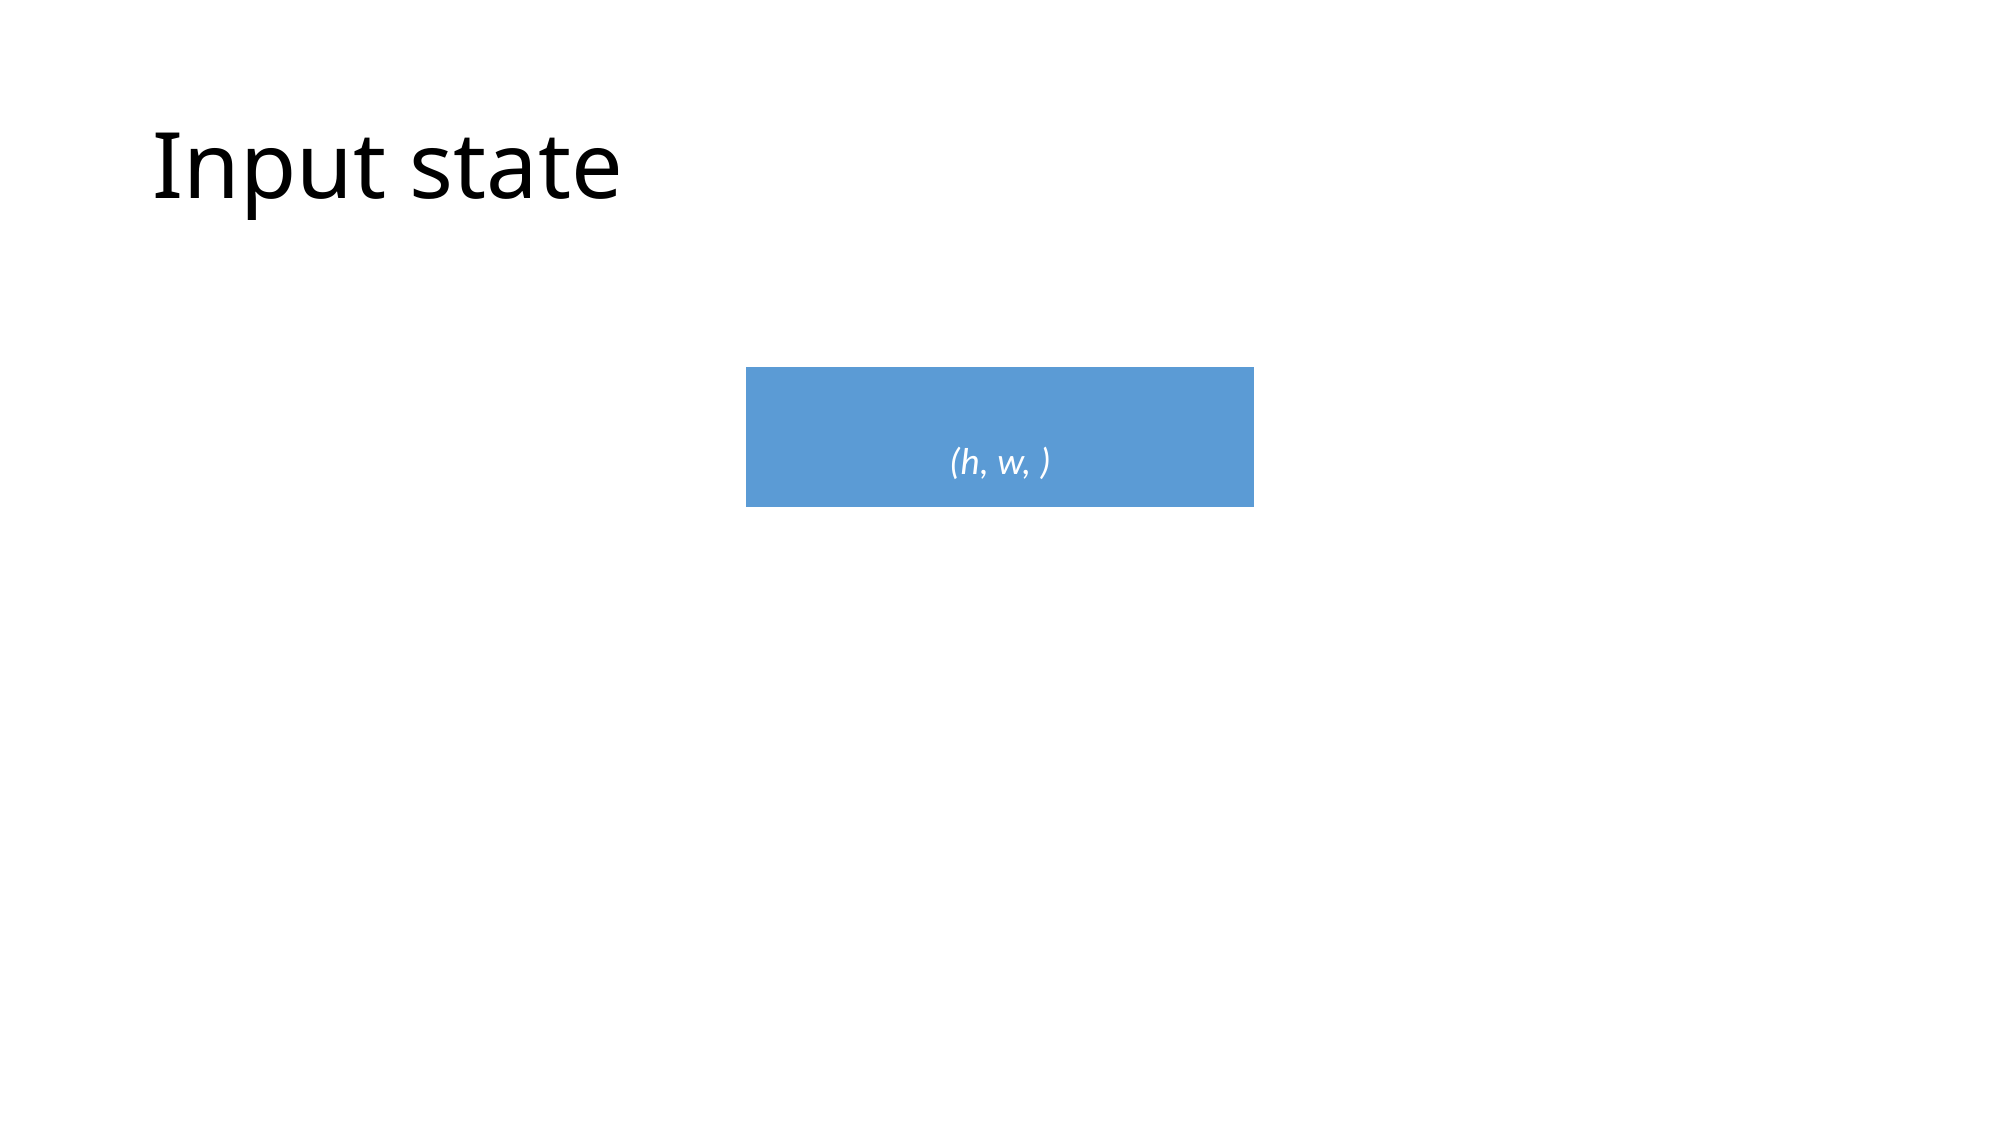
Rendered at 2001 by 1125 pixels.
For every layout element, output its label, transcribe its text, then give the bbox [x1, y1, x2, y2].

title Input state [137, 59, 1863, 278]
